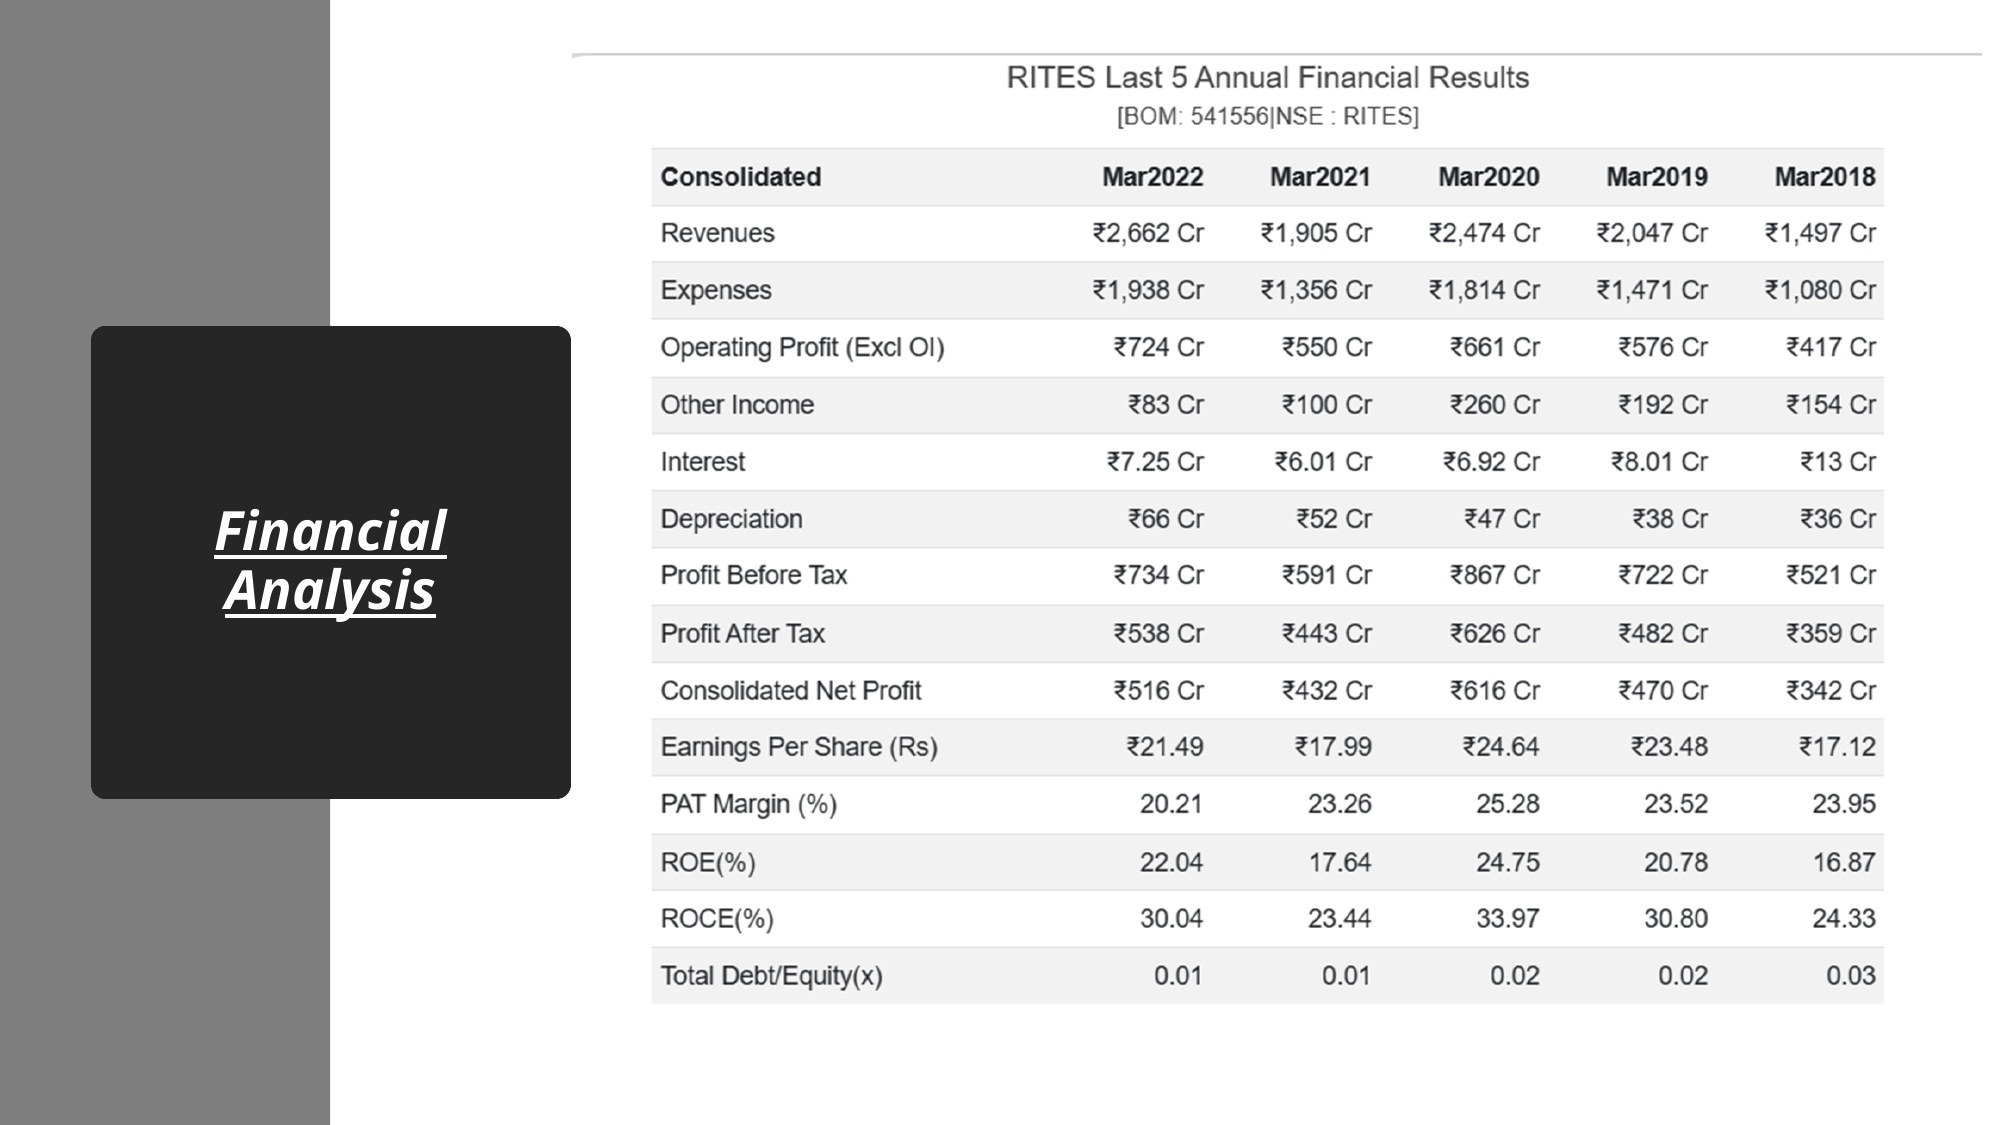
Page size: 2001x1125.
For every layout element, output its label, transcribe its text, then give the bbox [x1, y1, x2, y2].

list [571, 53, 1982, 1052]
text_box [0, 0, 331, 1125]
text_box [331, 0, 2000, 1125]
title Financial Analysis [105, 340, 557, 785]
